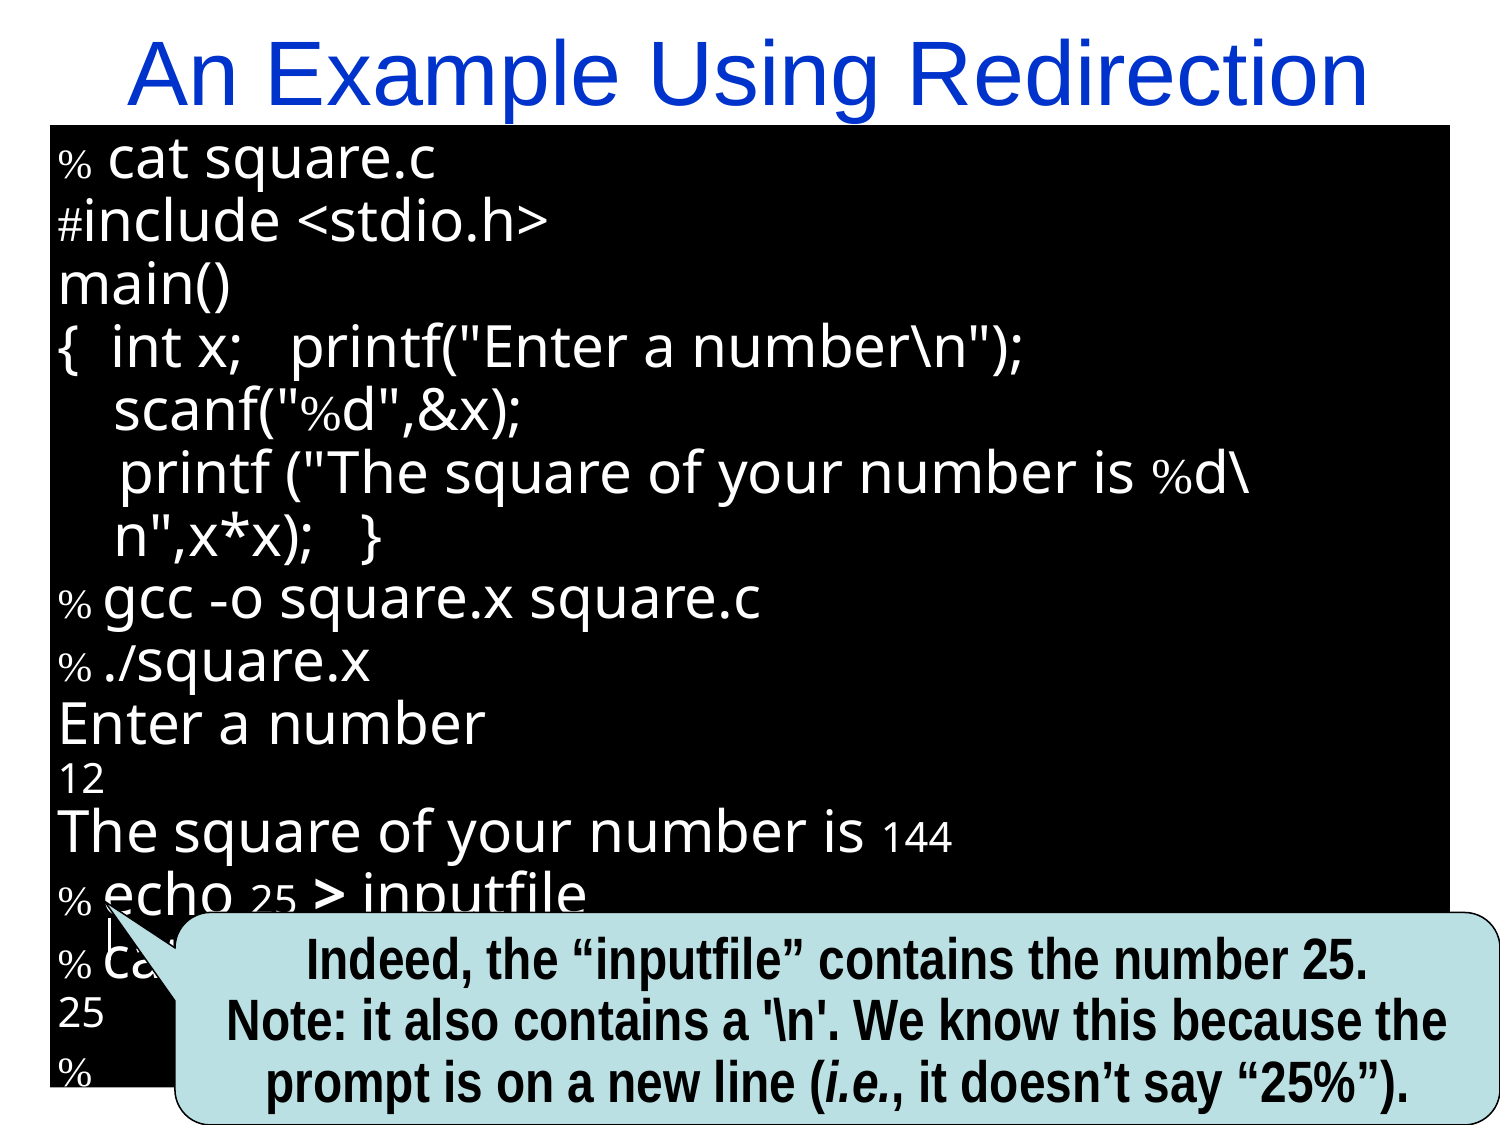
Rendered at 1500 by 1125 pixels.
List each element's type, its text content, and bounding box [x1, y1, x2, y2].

text_box Indeed, the “inputfile” contains the number 25. Note: it also contains a '\n'. We know this because the prompt is on a new line (i.e., it doesn’t say “25%”). [104, 901, 1500, 1125]
list % cat square.c #include <stdio.h> main() { int x; printf("Enter a number\n"); scanf("%d",&x); printf ("The square of your number is %d\n",x*x); } % gcc -o square.x square.c % ./square.x Enter a number 12 The square of your number is 144 % echo 25 > inputfile % cat inputfile 25 % ./le [49, 124, 1451, 1088]
title An Example Using Redirection [37, 0, 1463, 138]
